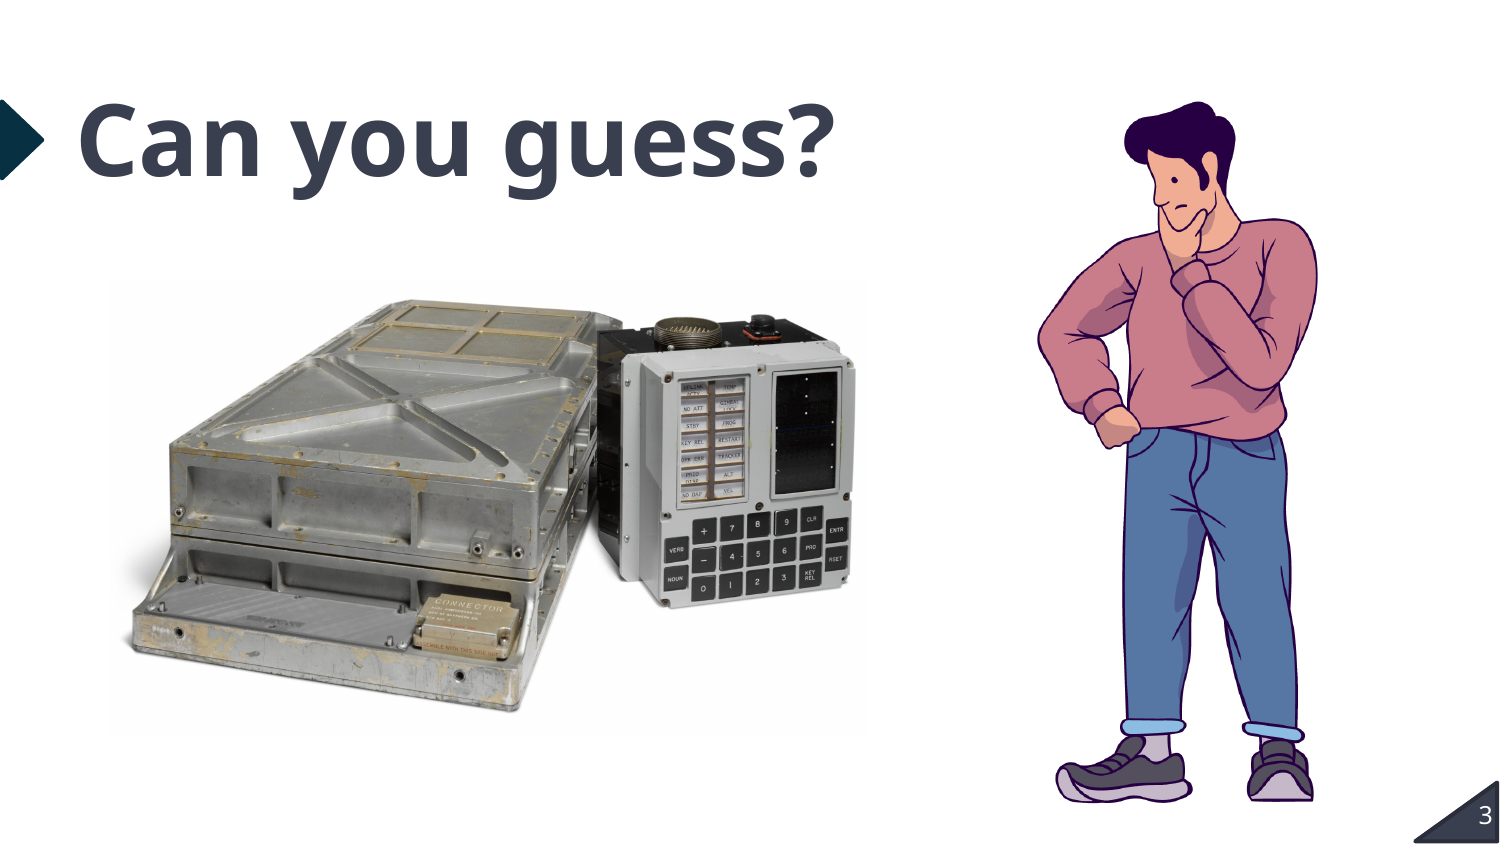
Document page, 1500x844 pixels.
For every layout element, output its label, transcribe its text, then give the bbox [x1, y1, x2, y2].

picture [1000, 94, 1340, 834]
slide_number 3 [1418, 757, 1493, 834]
picture [110, 279, 867, 738]
title Can you guess? [75, 99, 994, 277]
